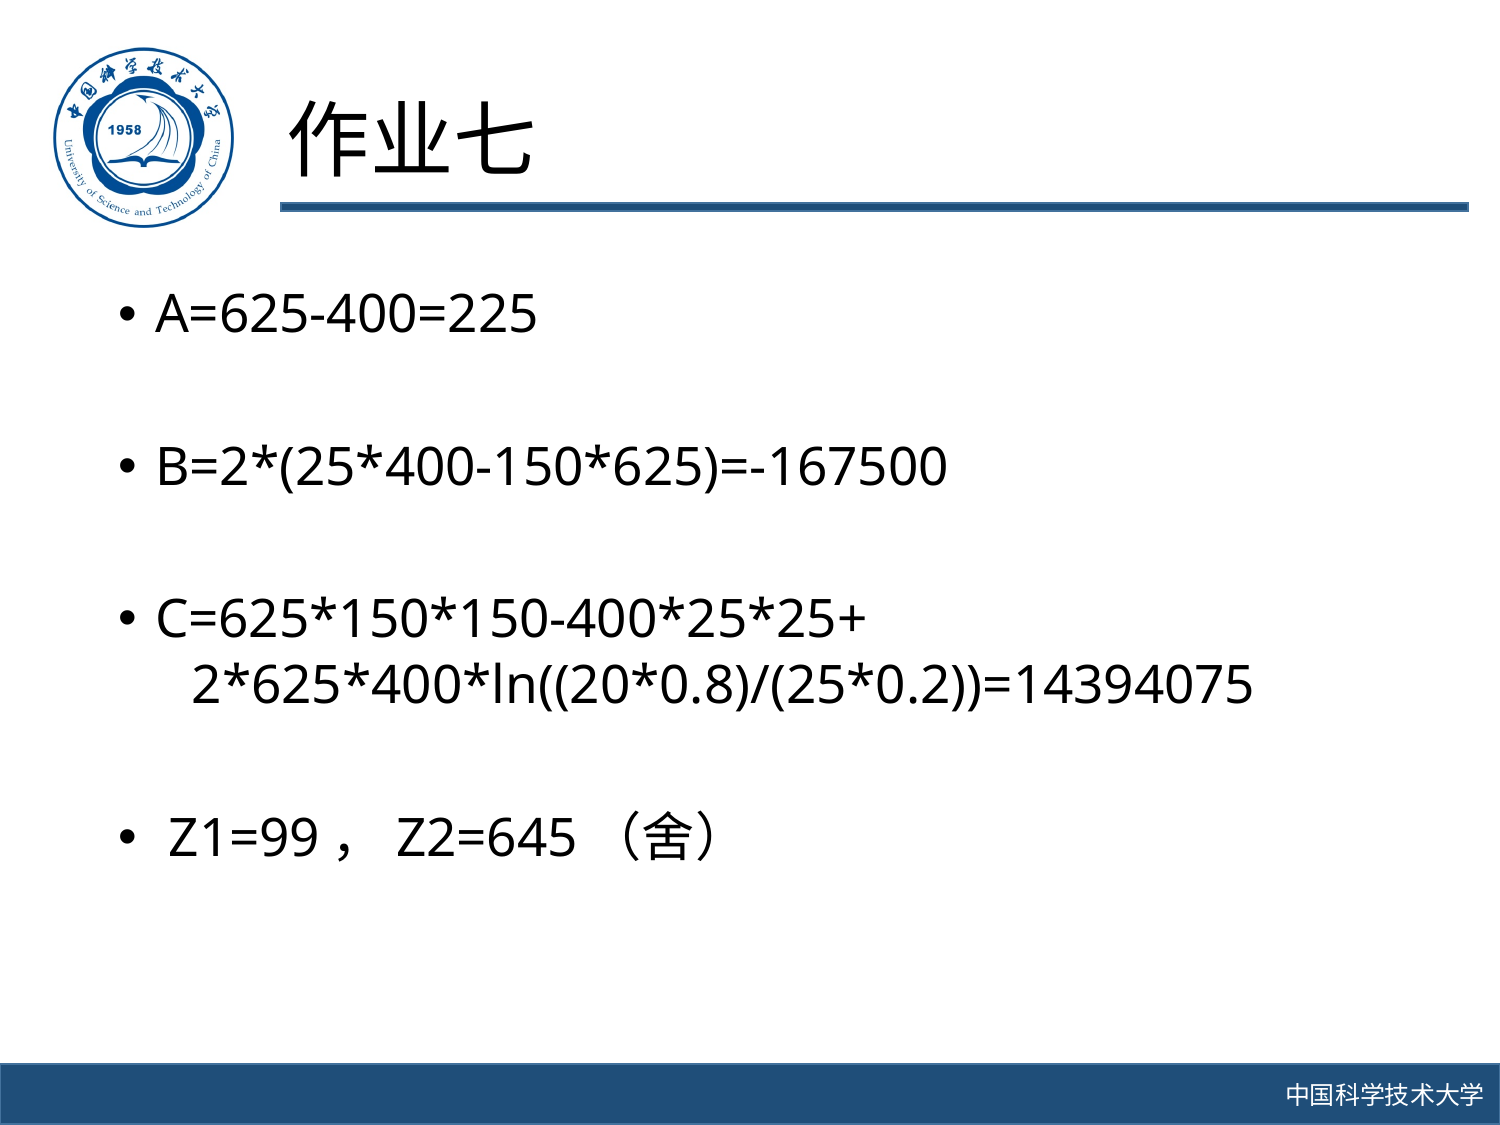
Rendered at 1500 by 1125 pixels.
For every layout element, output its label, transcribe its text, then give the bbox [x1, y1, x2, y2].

picture [49, 39, 234, 228]
list A=625-400=225 B=2*(25*400-150*625)=-167500 C=625*150*150-400*25*25+ 2*625*400*ln((20*0.8)/(25*0.2))=14394075 Z1=99，Z2=645（舍） [103, 279, 1397, 1014]
title 作业七 [271, 45, 1469, 242]
